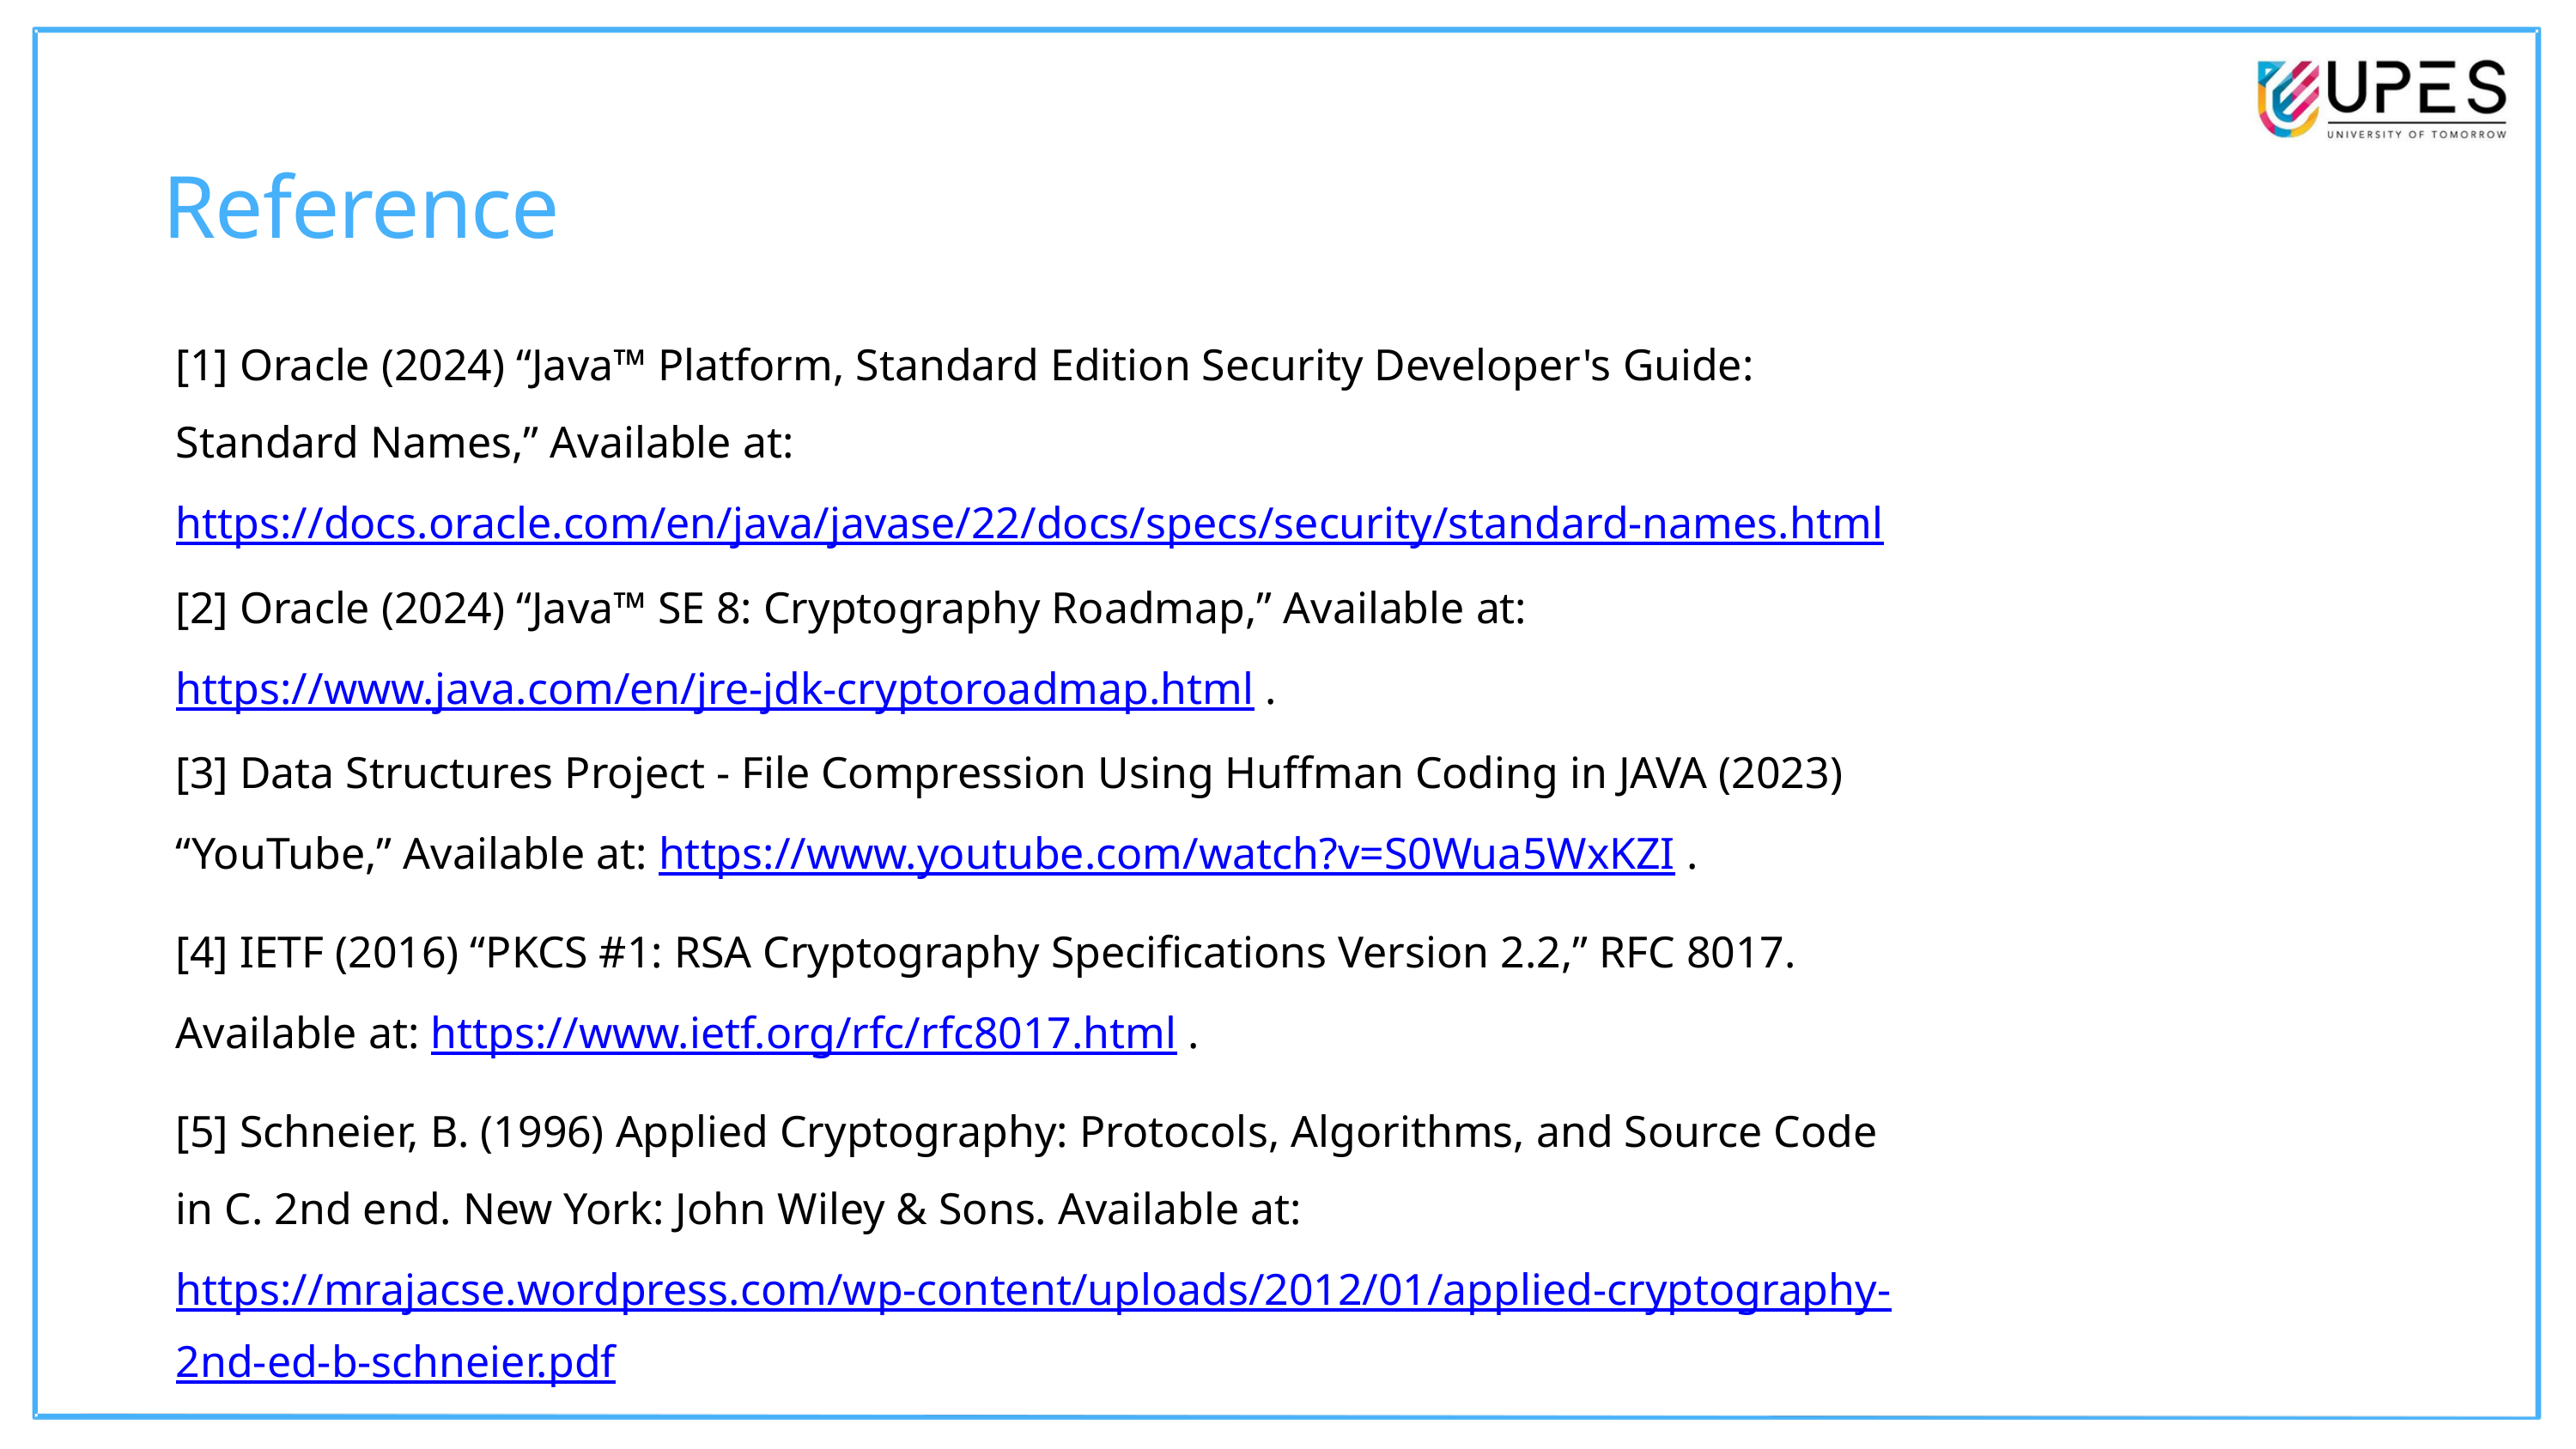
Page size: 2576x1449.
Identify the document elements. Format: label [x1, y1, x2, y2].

text_box [2232, 48, 2515, 163]
text_box [32, 27, 2542, 1420]
